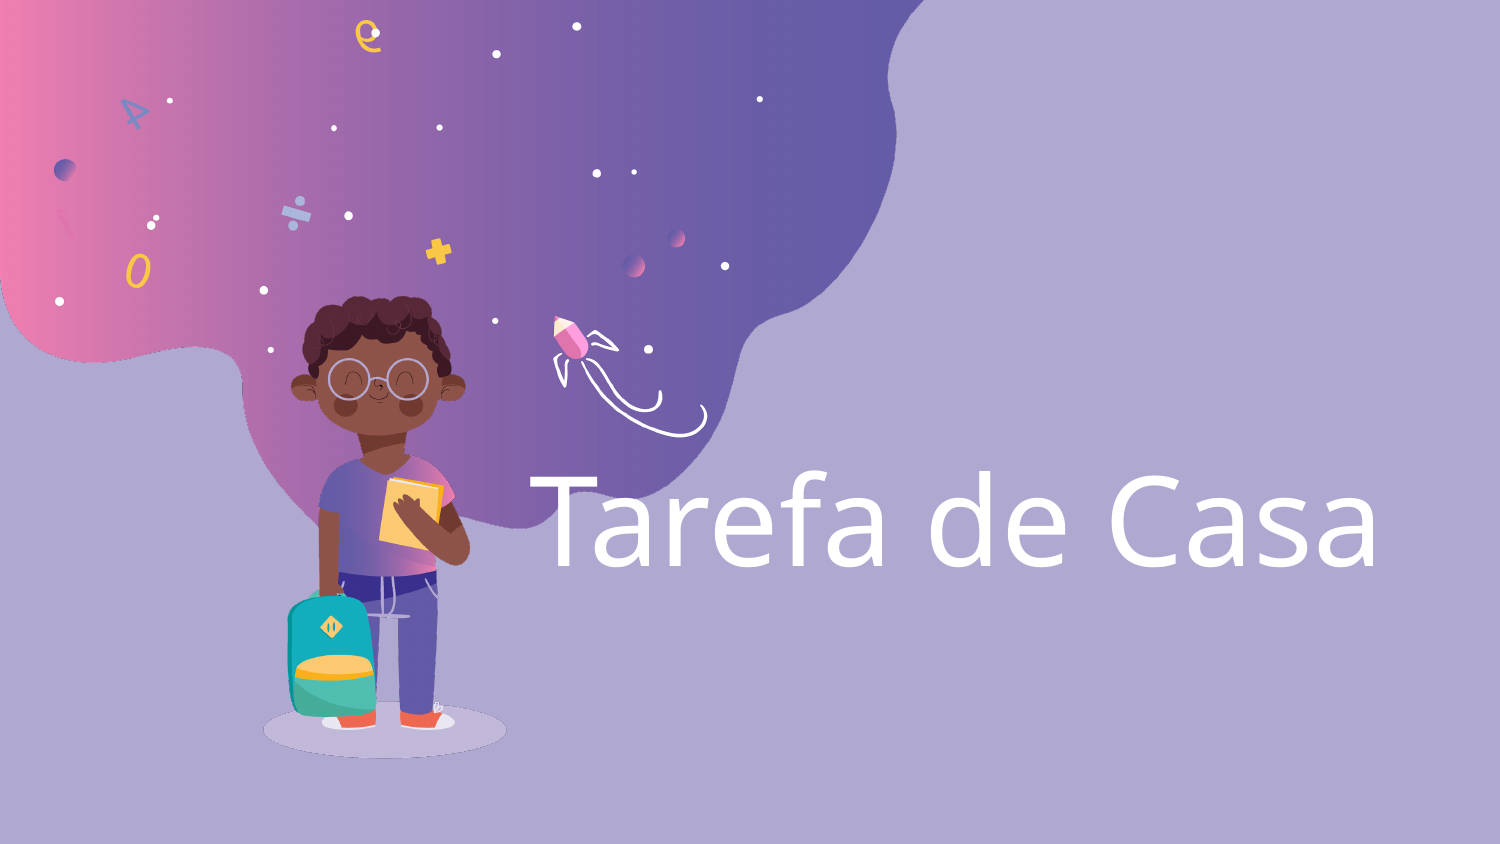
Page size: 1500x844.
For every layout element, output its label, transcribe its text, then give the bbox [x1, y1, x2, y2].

title Tarefa de Casa [529, 426, 1400, 627]
picture [0, 0, 957, 800]
